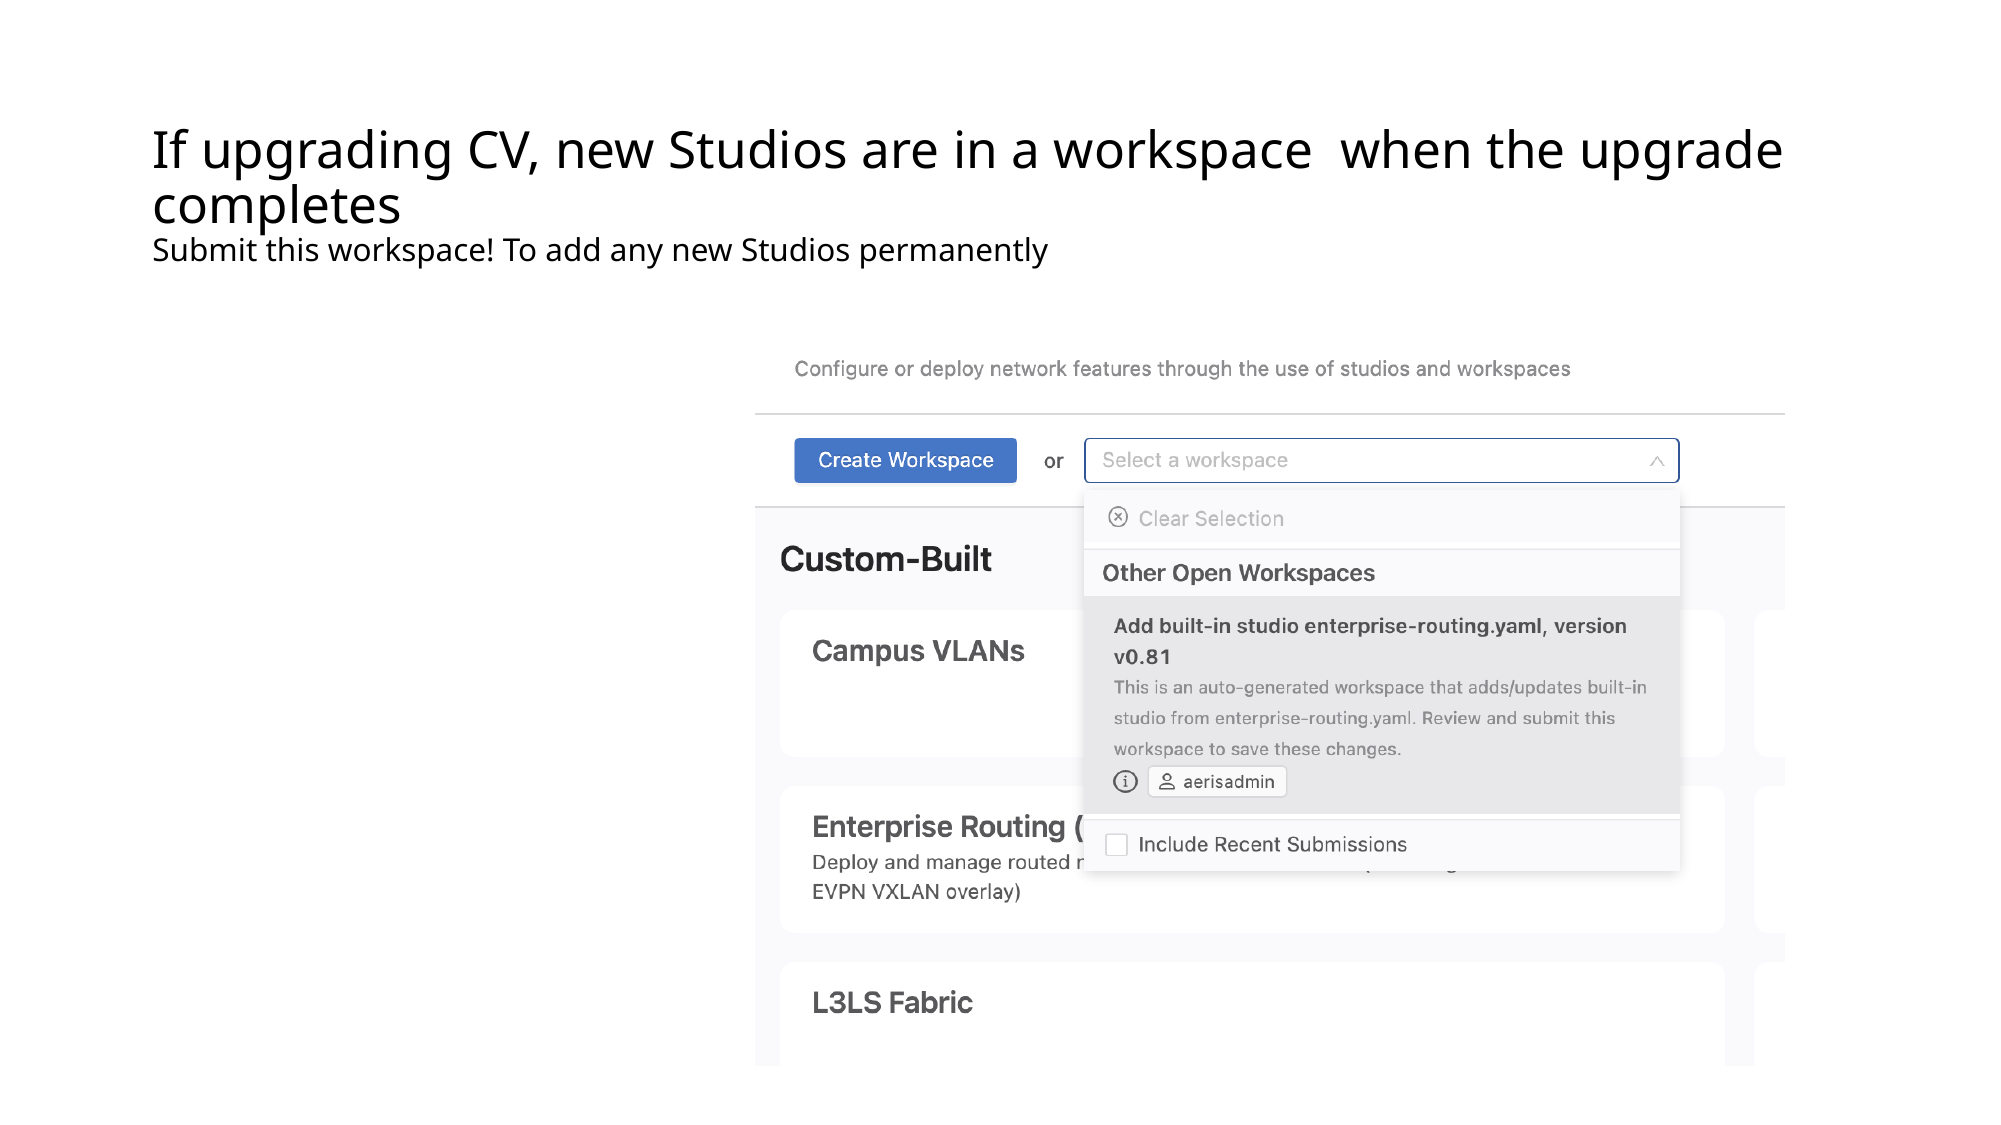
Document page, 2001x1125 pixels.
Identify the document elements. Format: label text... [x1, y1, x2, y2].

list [754, 351, 1785, 1066]
title If upgrading CV, new Studios are in a workspace when the upgrade completes Submit this workspace! To add any new Studios permanently [137, 59, 1863, 278]
